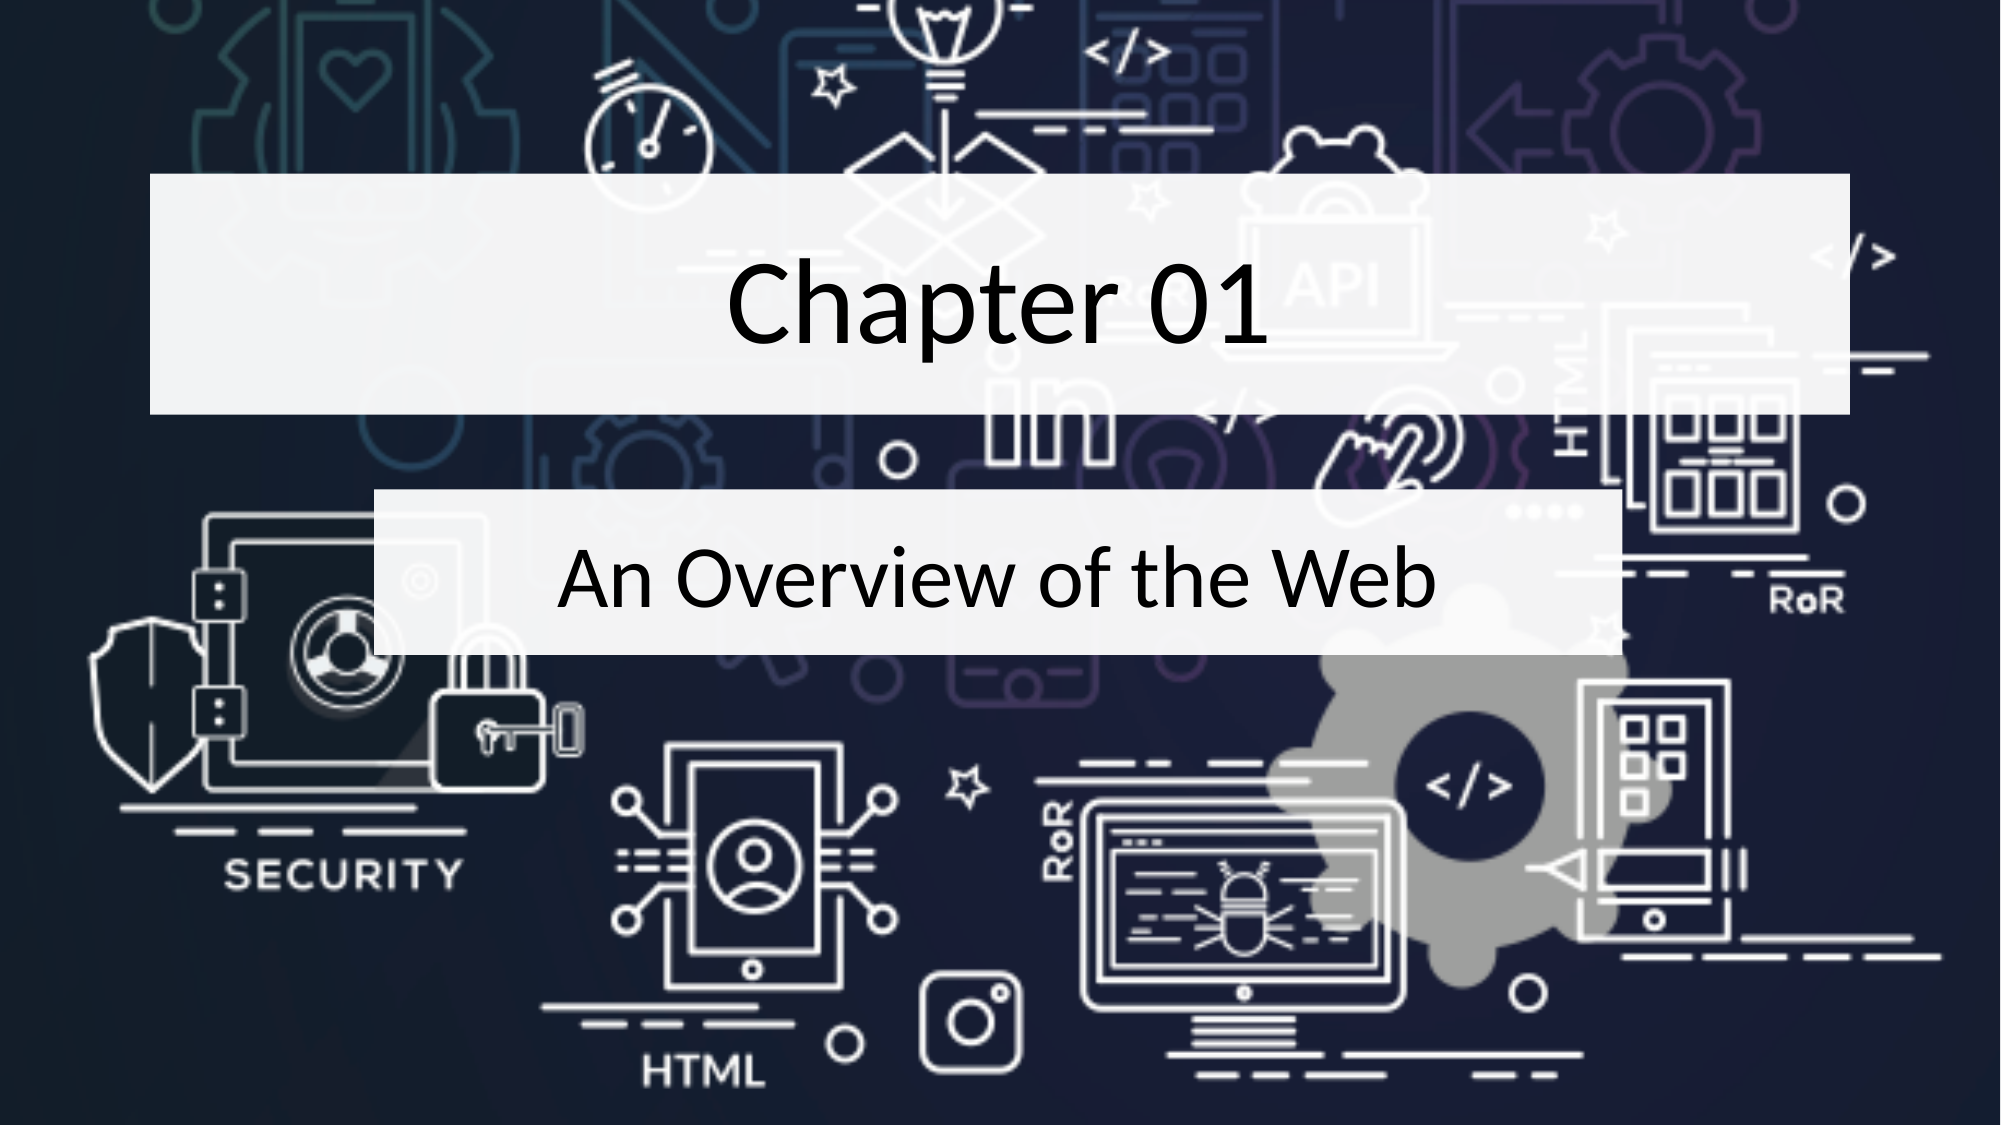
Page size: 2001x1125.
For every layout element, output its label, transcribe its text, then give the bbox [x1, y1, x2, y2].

title Chapter 01 [150, 173, 1850, 415]
list An Overview of the Web [374, 489, 1623, 655]
picture [0, 0, 2001, 1125]
